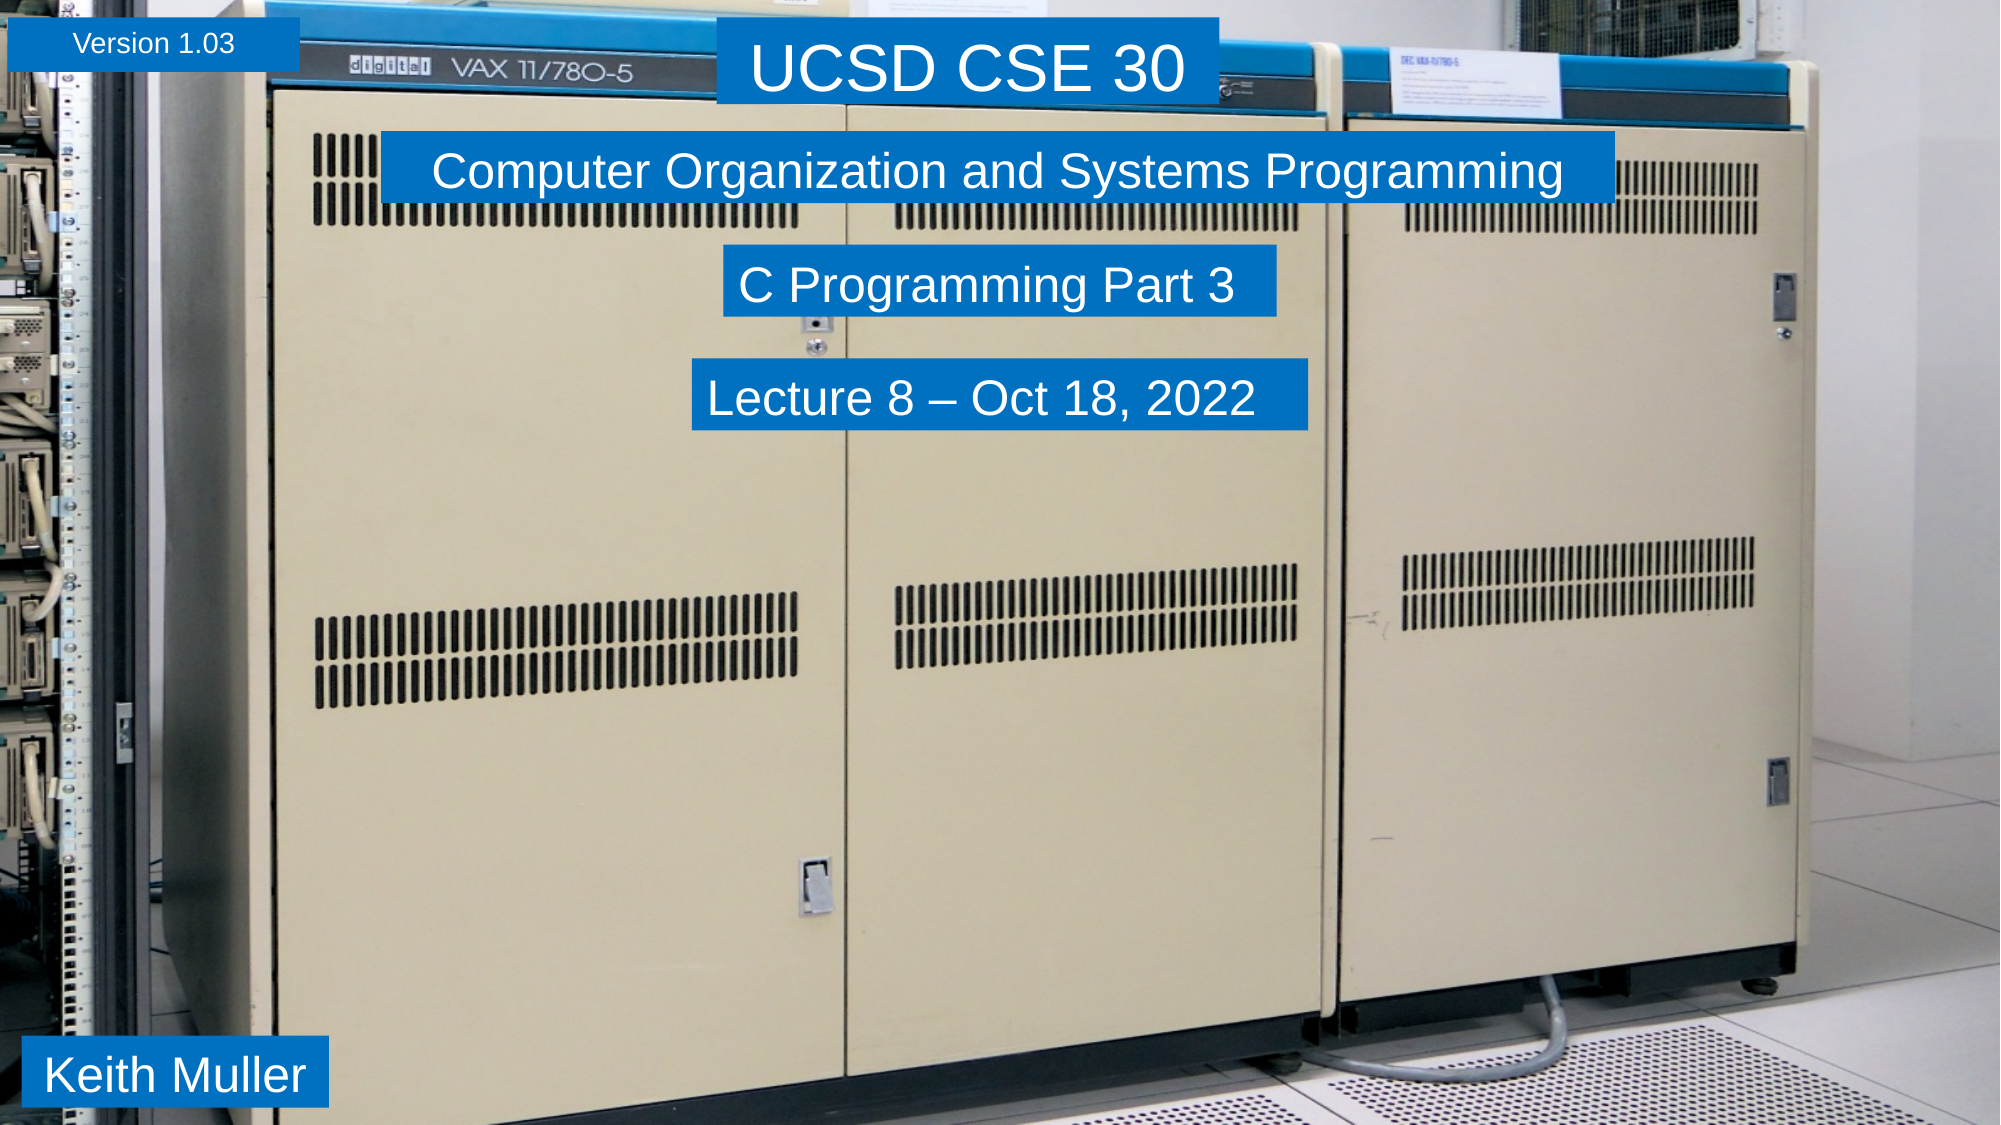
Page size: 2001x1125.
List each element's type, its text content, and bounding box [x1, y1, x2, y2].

text_box Version 1.03 [7, 17, 300, 72]
text_box UCSD CSE 30 [716, 17, 1220, 105]
text_box Keith Muller [21, 1035, 329, 1108]
text_box Lecture 8 – Oct 18, 2022 [691, 358, 1309, 431]
picture [0, 0, 2000, 1125]
text_box Computer Organization and Systems Programming [381, 131, 1615, 204]
text_box C Programming Part 3 [723, 244, 1277, 317]
